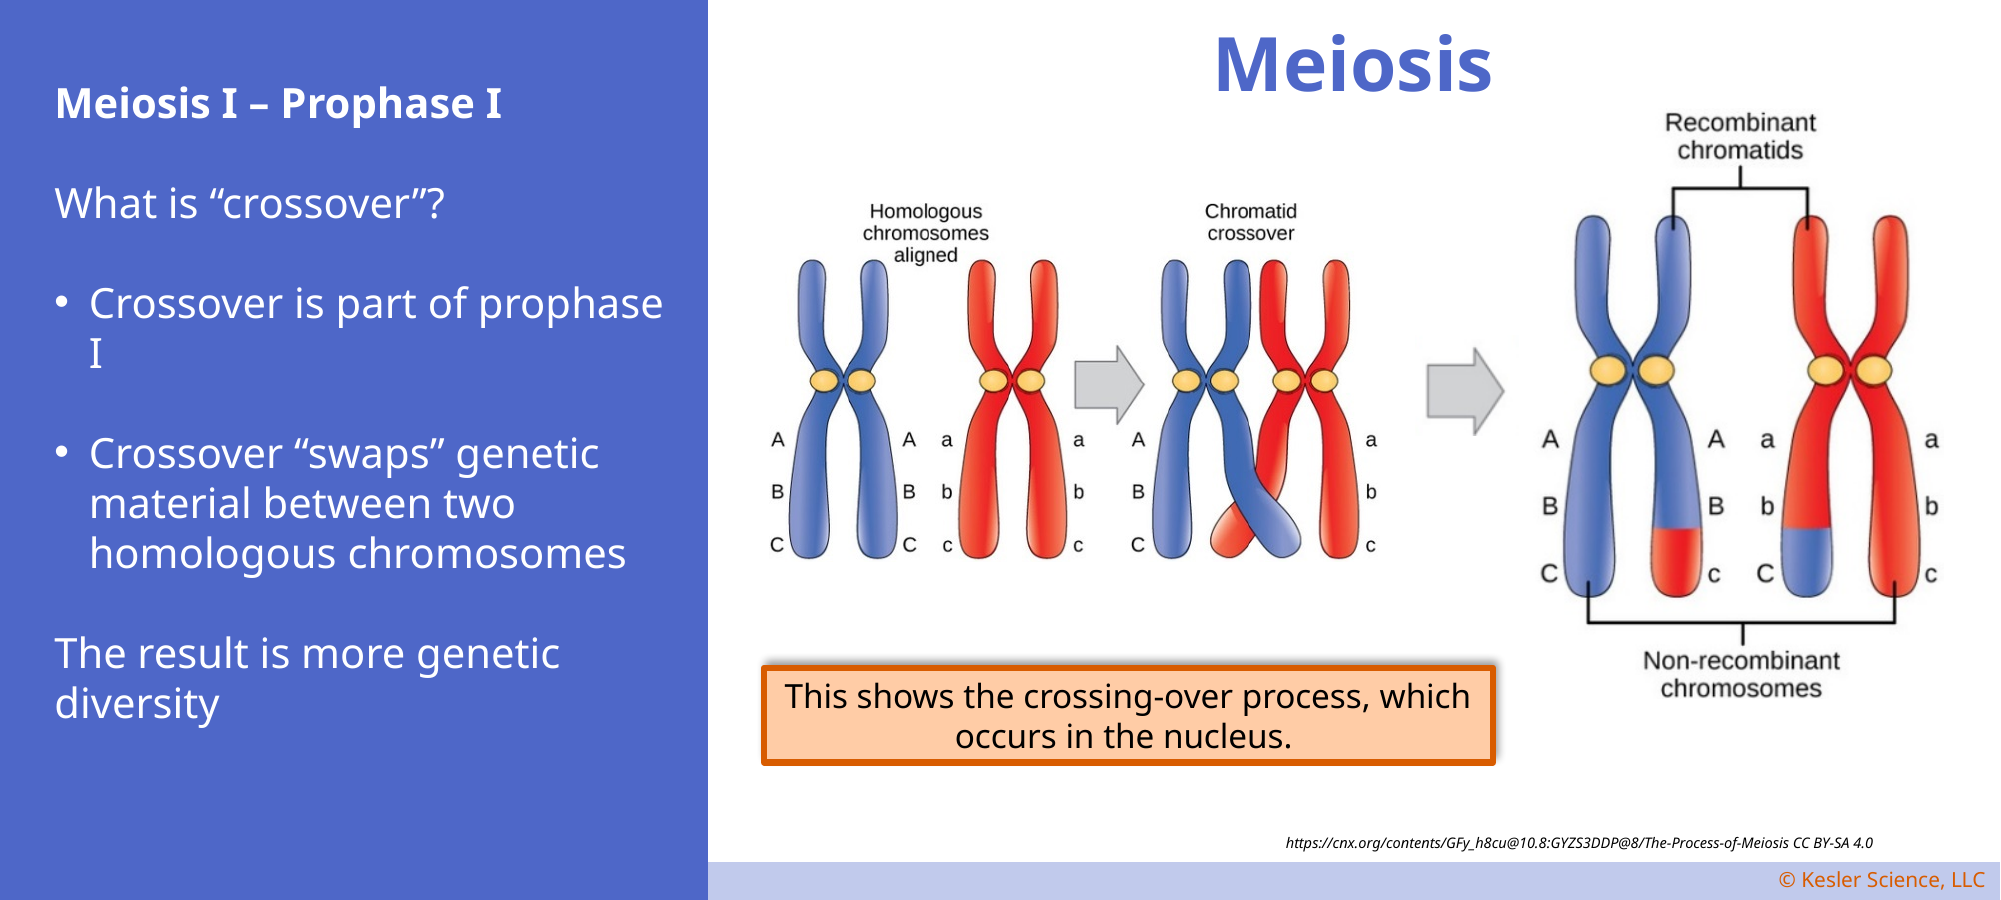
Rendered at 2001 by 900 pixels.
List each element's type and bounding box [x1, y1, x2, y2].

picture [1524, 108, 1944, 699]
picture [1415, 335, 1519, 436]
picture [769, 203, 1409, 562]
